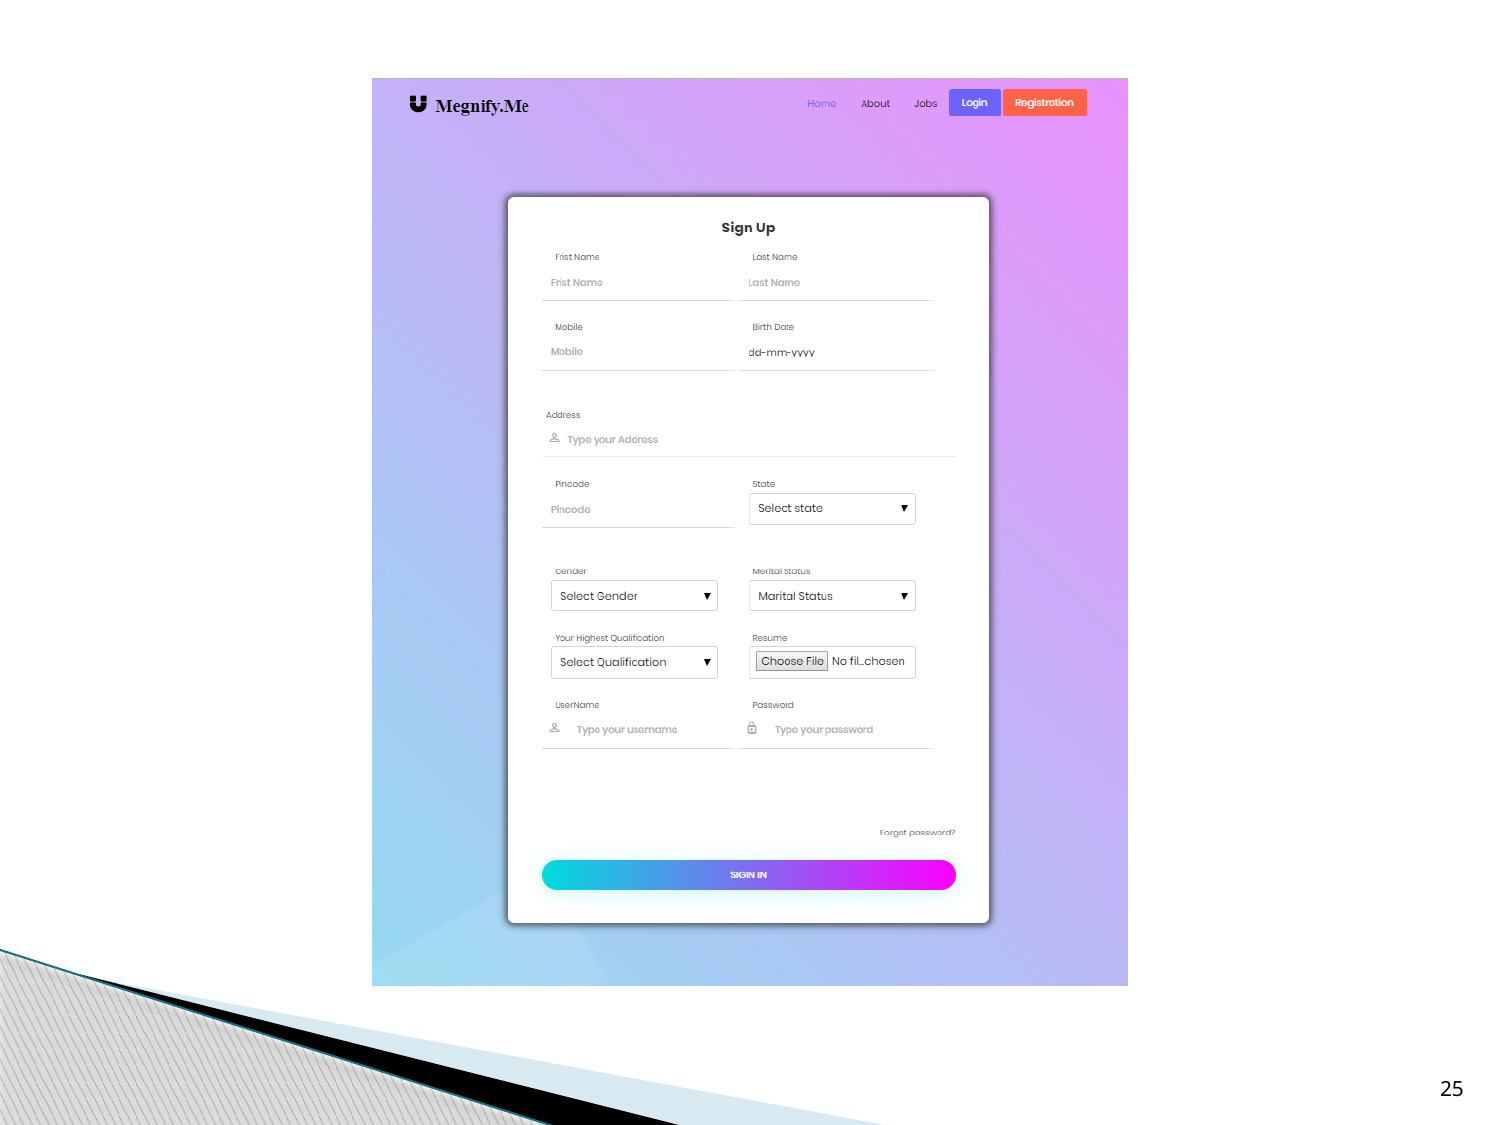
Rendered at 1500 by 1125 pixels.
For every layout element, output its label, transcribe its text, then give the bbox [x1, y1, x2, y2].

slide_number 25 [1418, 1051, 1479, 1112]
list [372, 77, 1128, 986]
